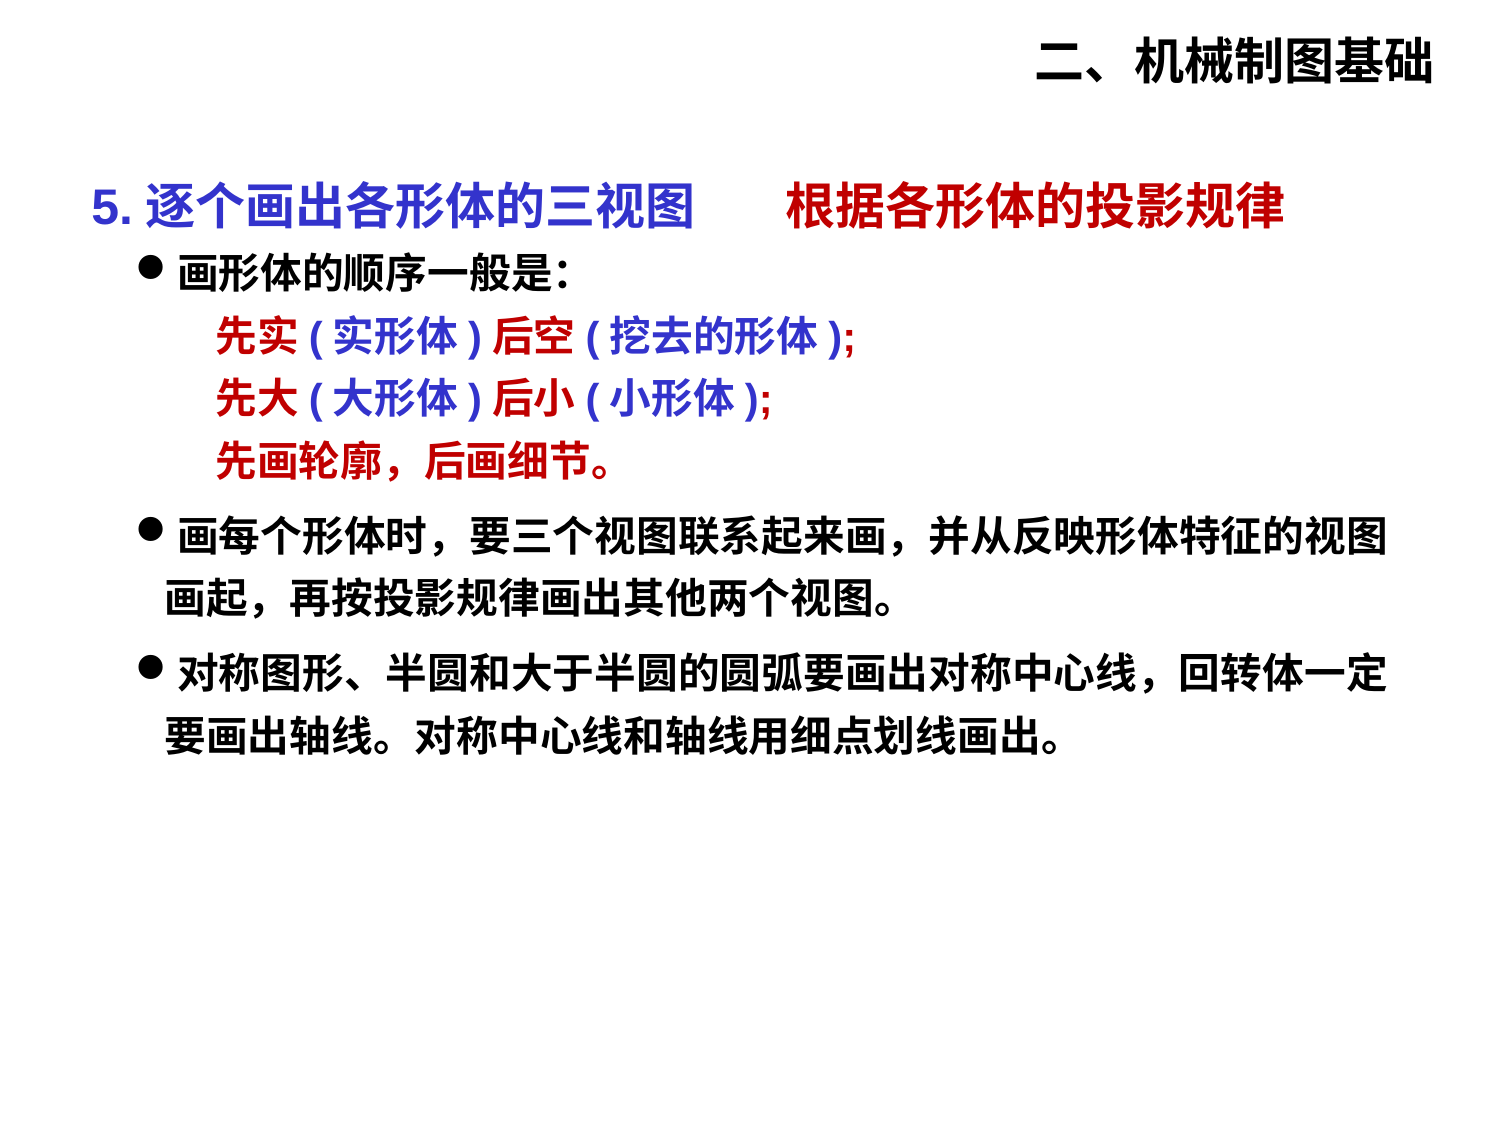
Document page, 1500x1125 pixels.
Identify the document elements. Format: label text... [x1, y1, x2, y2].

text_box 二、机械制图基础 [968, 0, 1500, 120]
text_box 5.逐个画出各形体的三视图 根据各形体的投影规律 画形体的顺序一般是： 先实(实形体)后空(挖去的形体); 先大(大形体)后小(小形体); 先画轮廓，后画细节。 画每个形体时，要三个视图联系起来画，并从反映形体特征的视图画起，再按投影规律画出其他两个视图。 对称图形、半圆和大于半圆的圆弧要画出对称中心线，回转体一定要画出轴线。对称中心线和轴线用细点划线画出。 [76, 152, 1424, 767]
